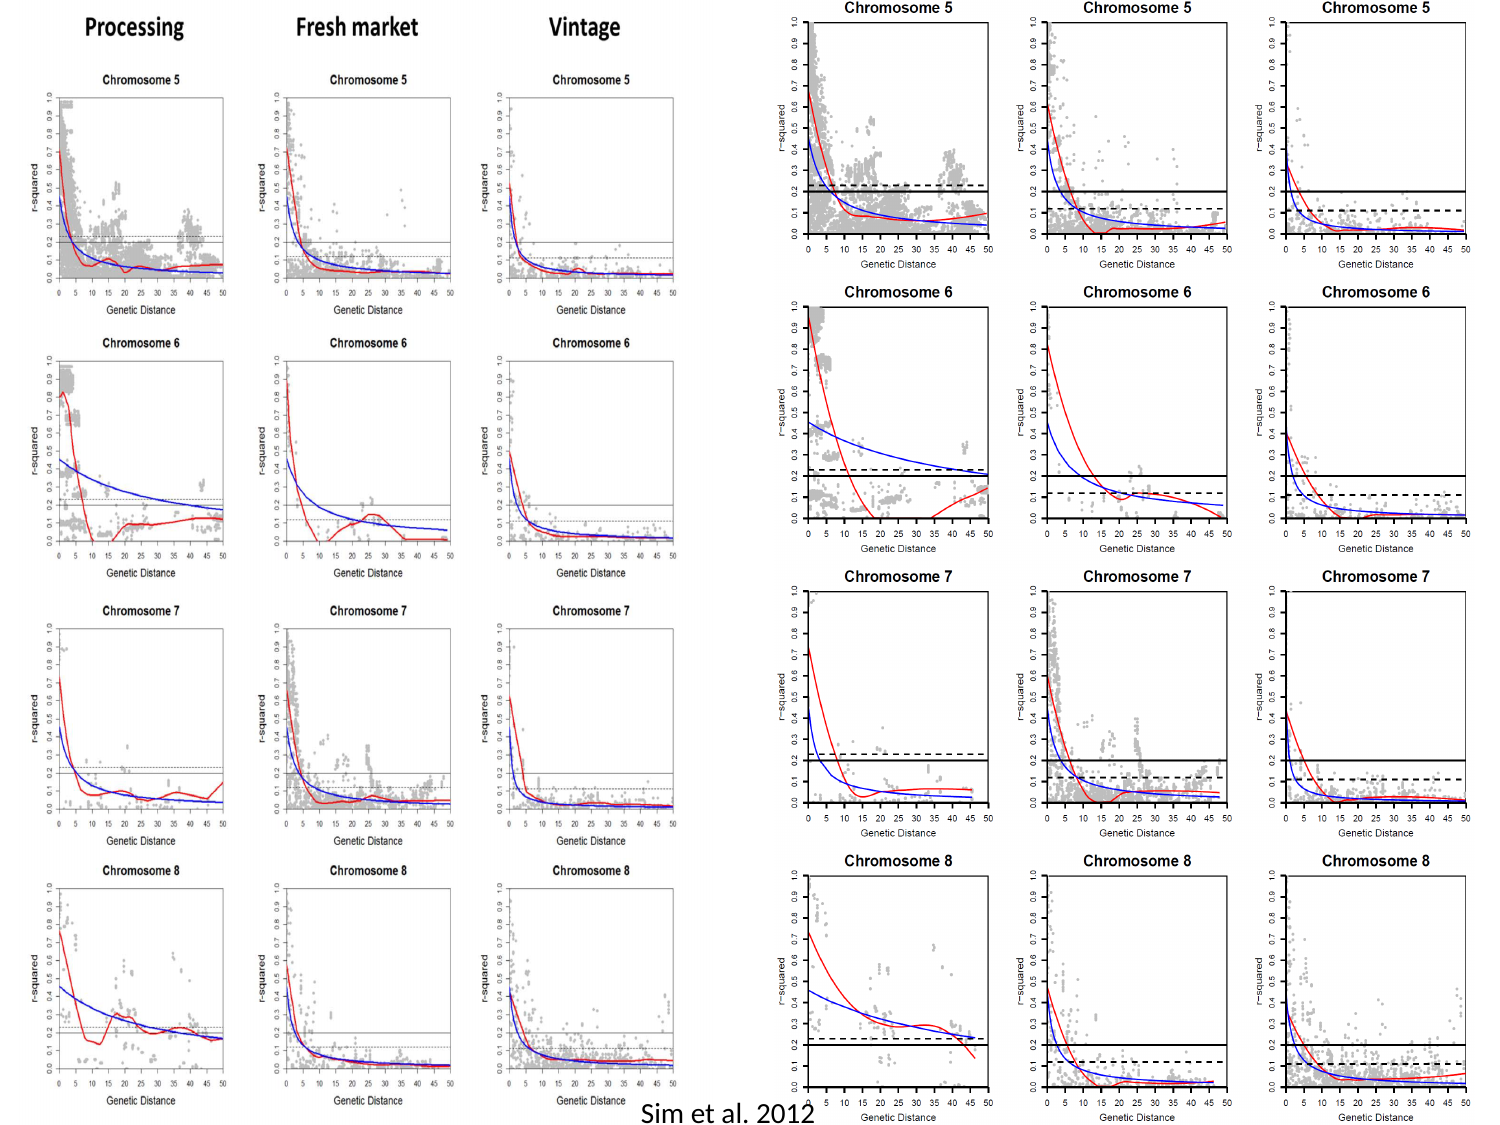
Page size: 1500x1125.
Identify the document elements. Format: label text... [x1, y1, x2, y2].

picture [16, 0, 713, 1125]
text_box Sim et al. 2012 [717, 1087, 769, 1125]
picture [774, 0, 1476, 1125]
